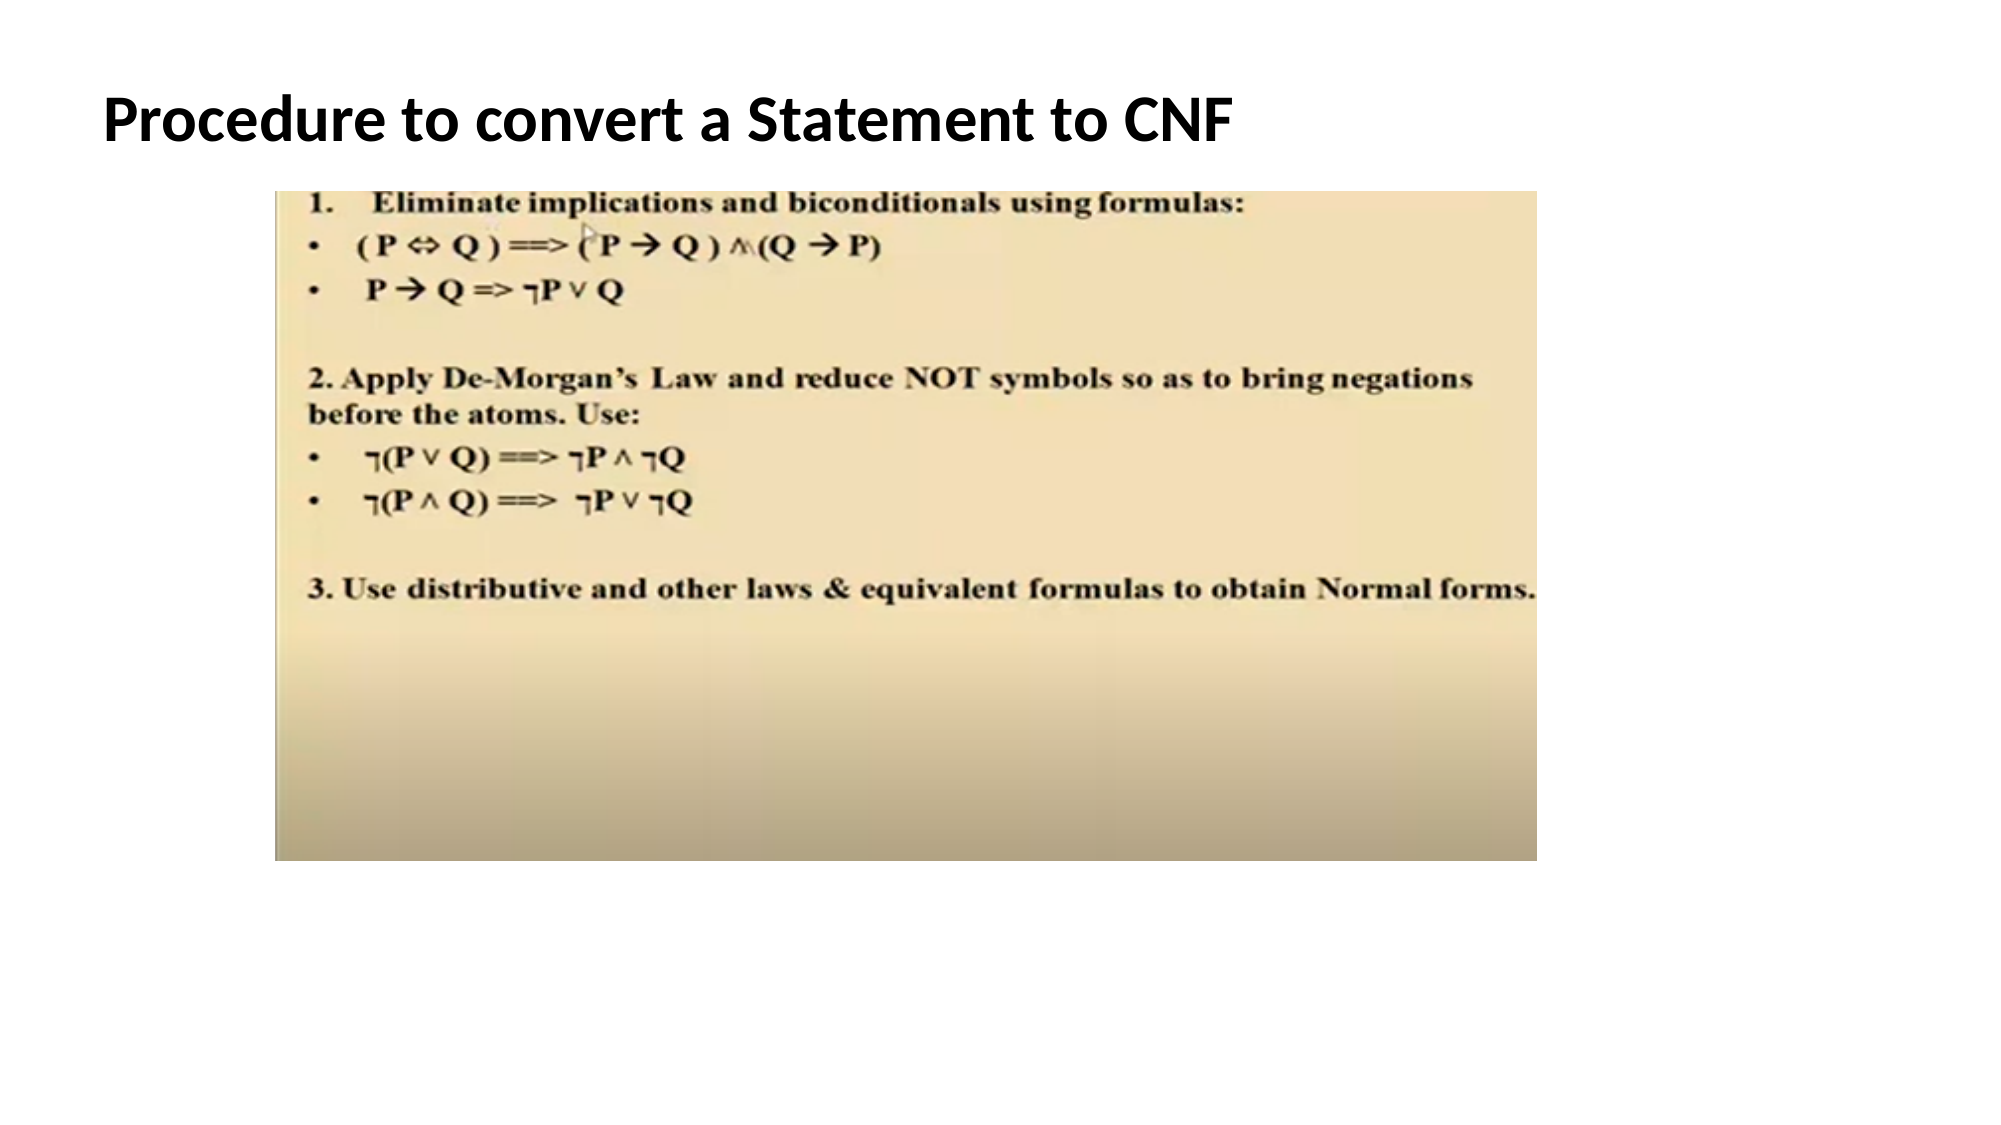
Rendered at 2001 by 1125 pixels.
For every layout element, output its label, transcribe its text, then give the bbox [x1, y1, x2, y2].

text_box Procedure to convert a Statement to CNF [88, 67, 1679, 163]
picture [275, 191, 1537, 861]
